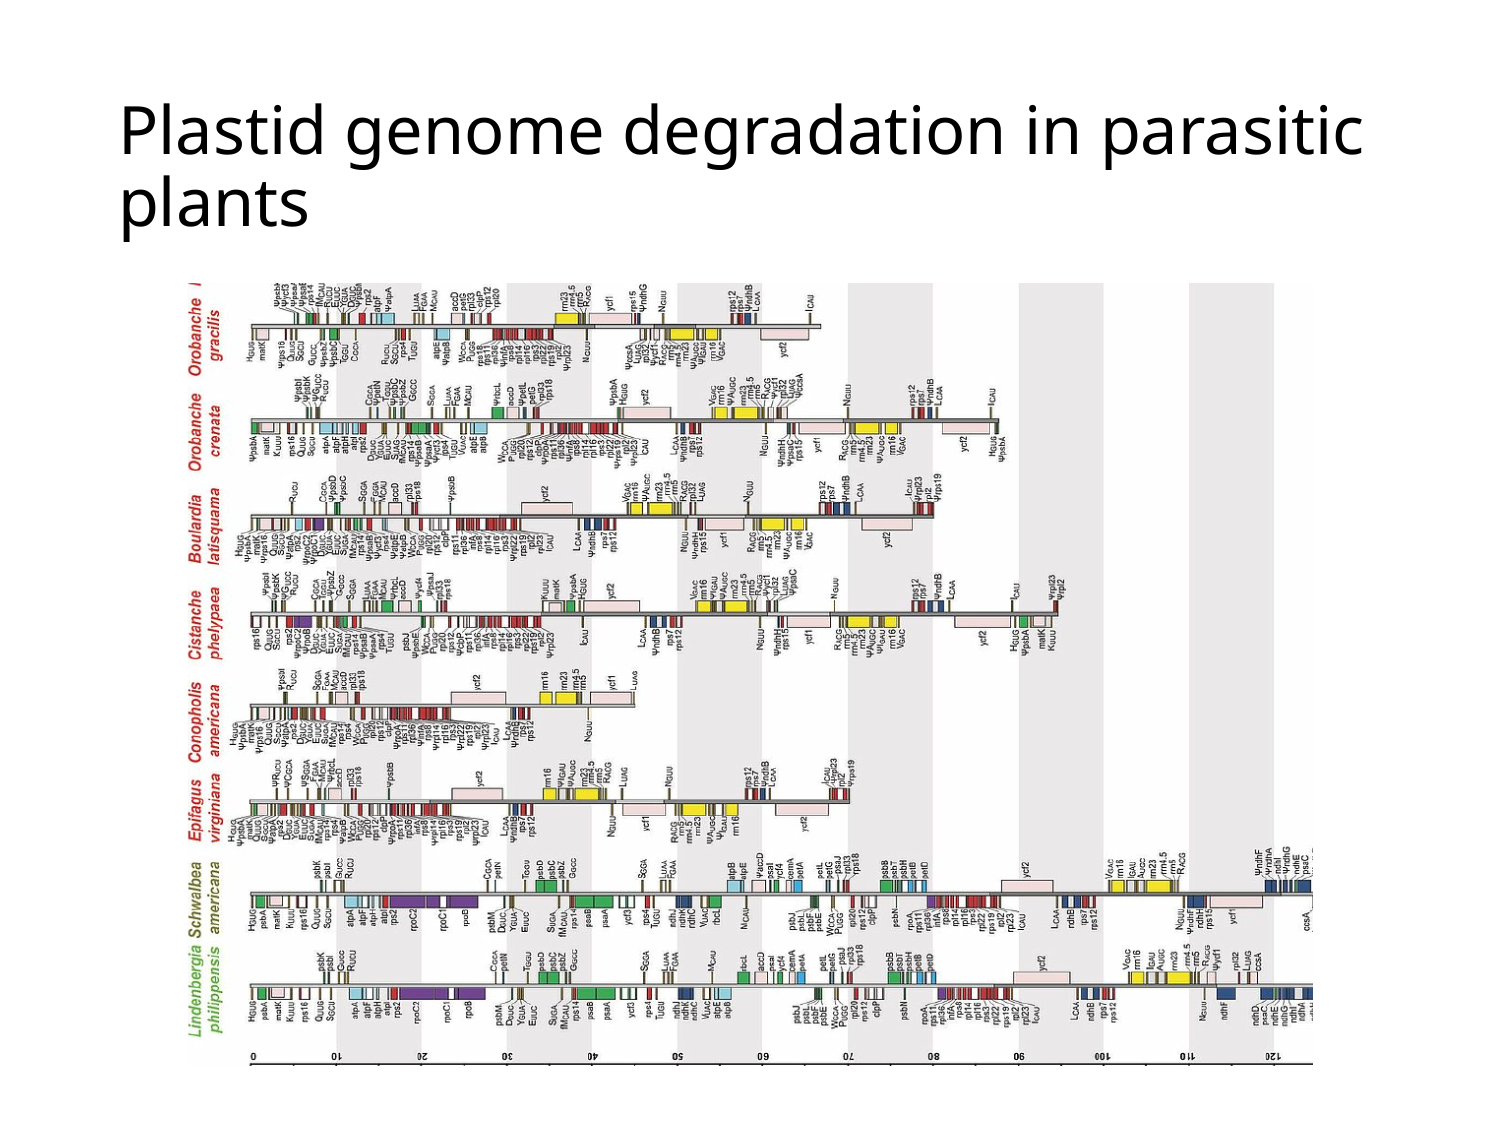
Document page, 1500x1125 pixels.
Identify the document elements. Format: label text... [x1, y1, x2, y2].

picture [189, 110, 1312, 1125]
title Plastid genome degradation in parasitic plants [103, 59, 1397, 278]
